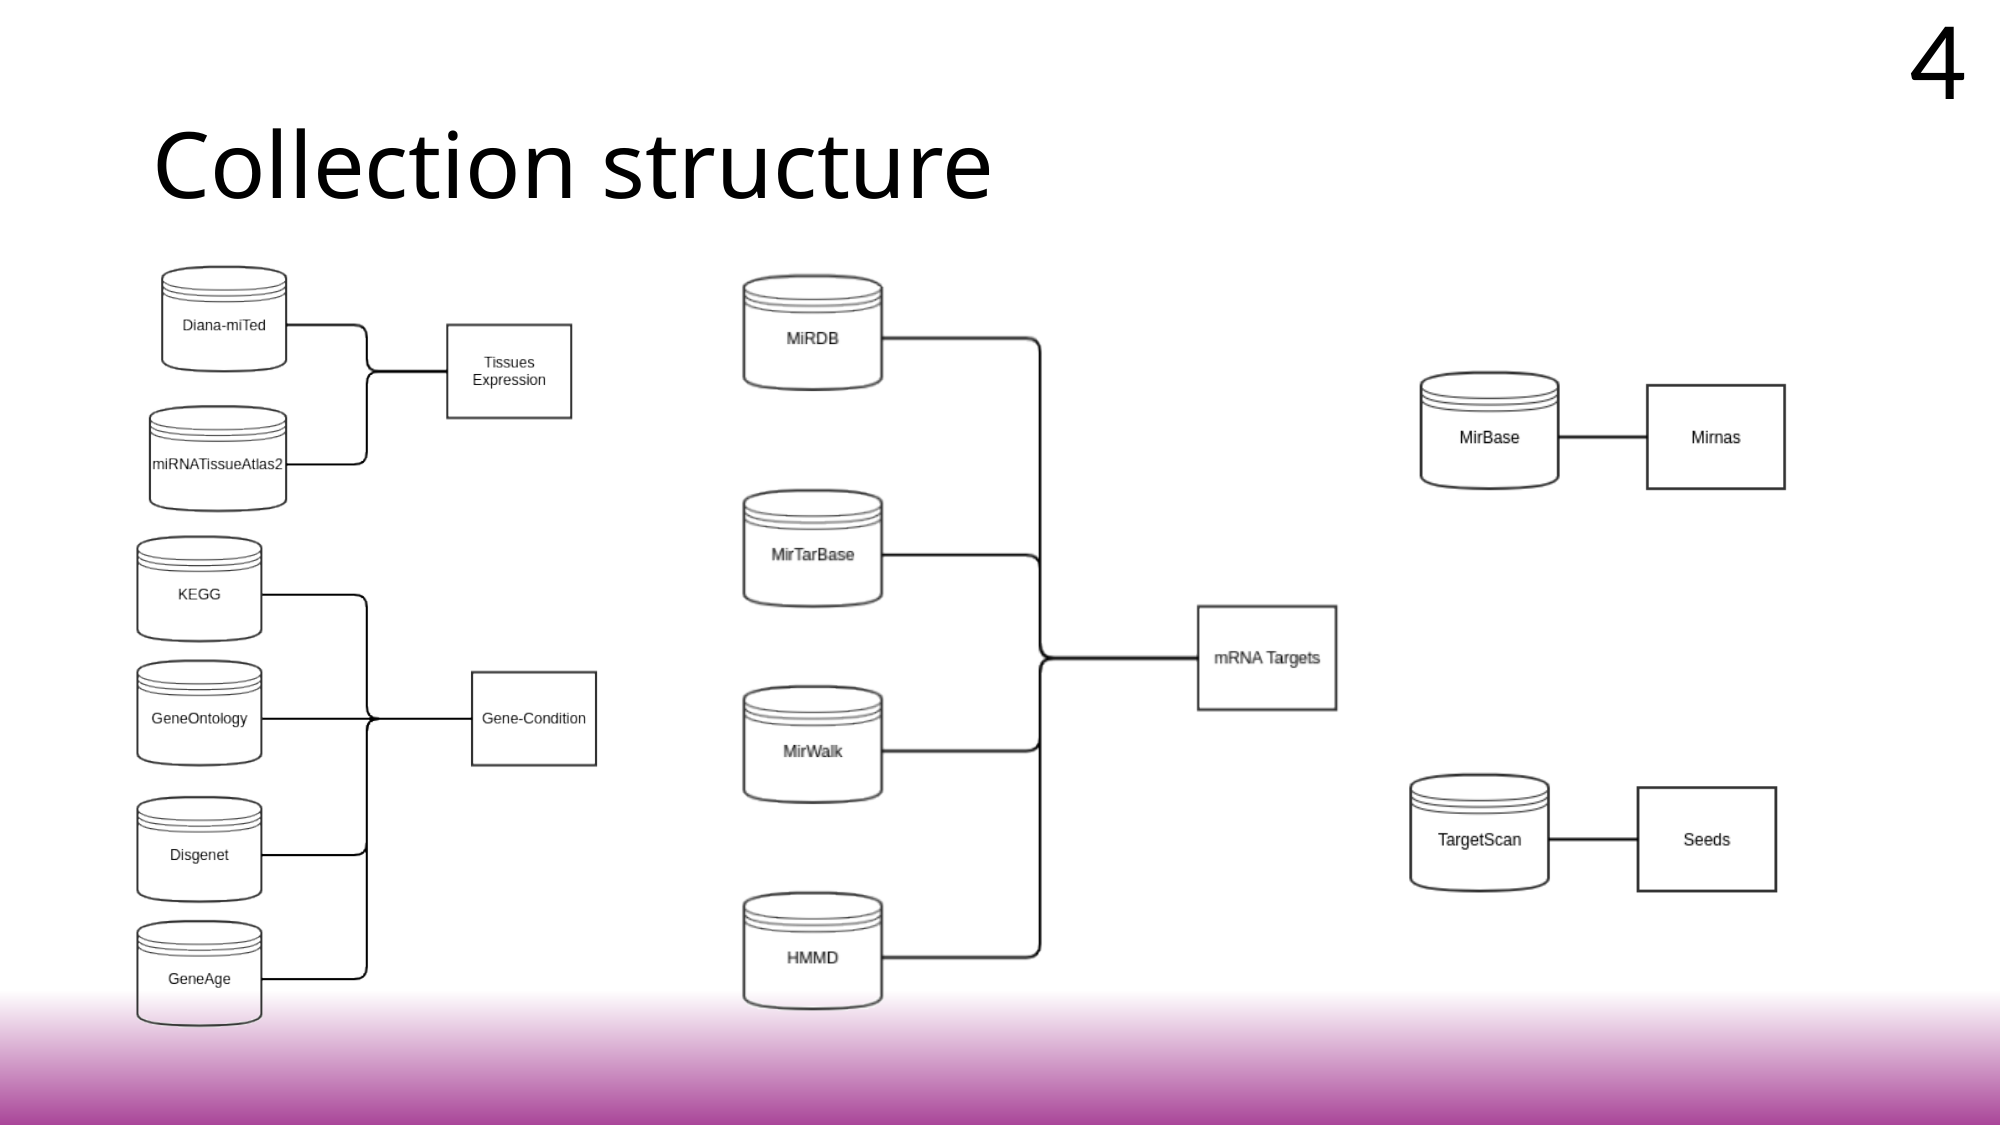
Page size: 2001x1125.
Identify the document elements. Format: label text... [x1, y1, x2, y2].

picture [88, 250, 647, 1050]
text_box 4 [1894, 0, 1982, 130]
title Collection structure [137, 59, 1863, 278]
picture [660, 257, 1841, 1025]
